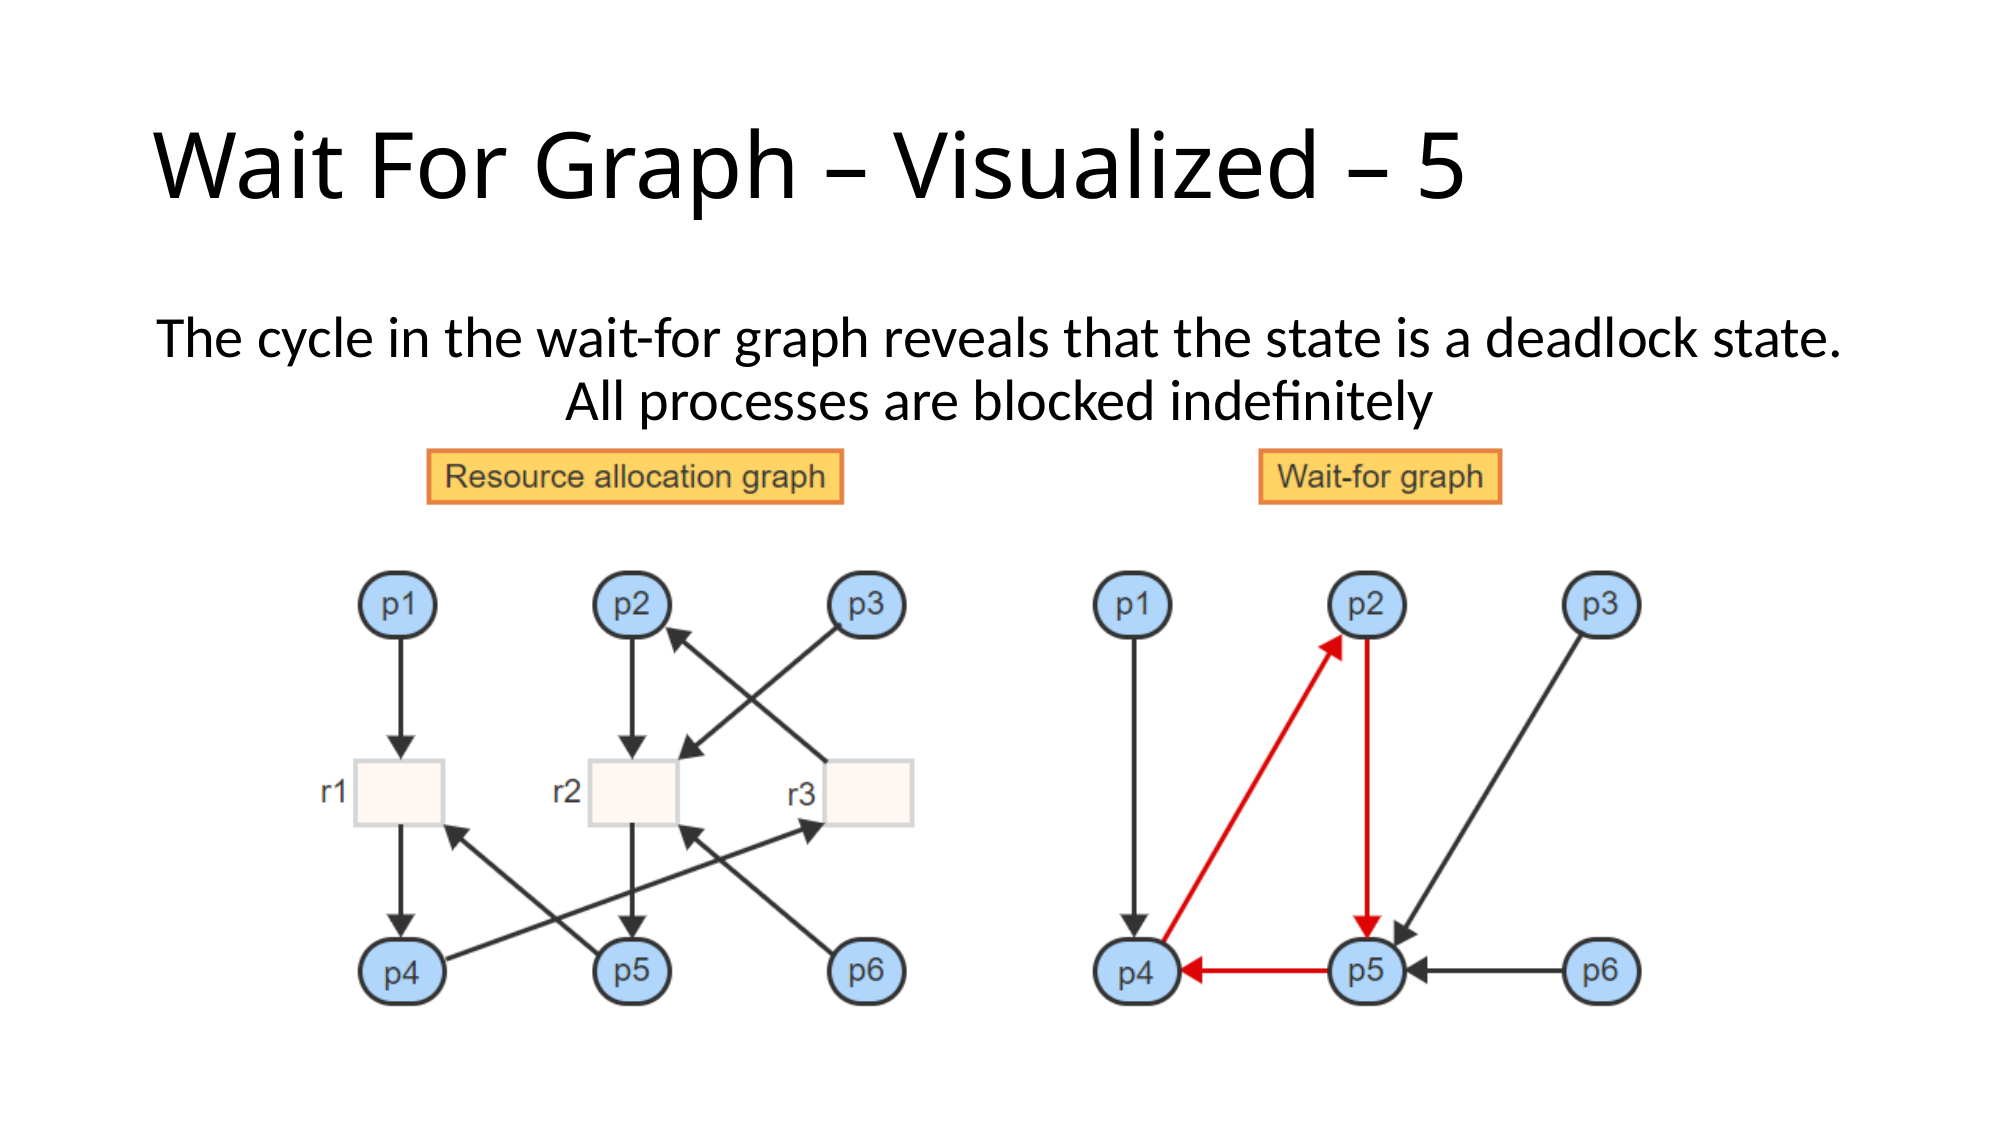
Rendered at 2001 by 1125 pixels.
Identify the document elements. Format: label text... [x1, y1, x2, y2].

title Wait For Graph – Visualized – 5 [137, 59, 1863, 278]
picture [294, 433, 1706, 1036]
list The cycle in the wait-for graph reveals that the state is a deadlock state. All processes are blocked indefinitely [137, 299, 1863, 1014]
